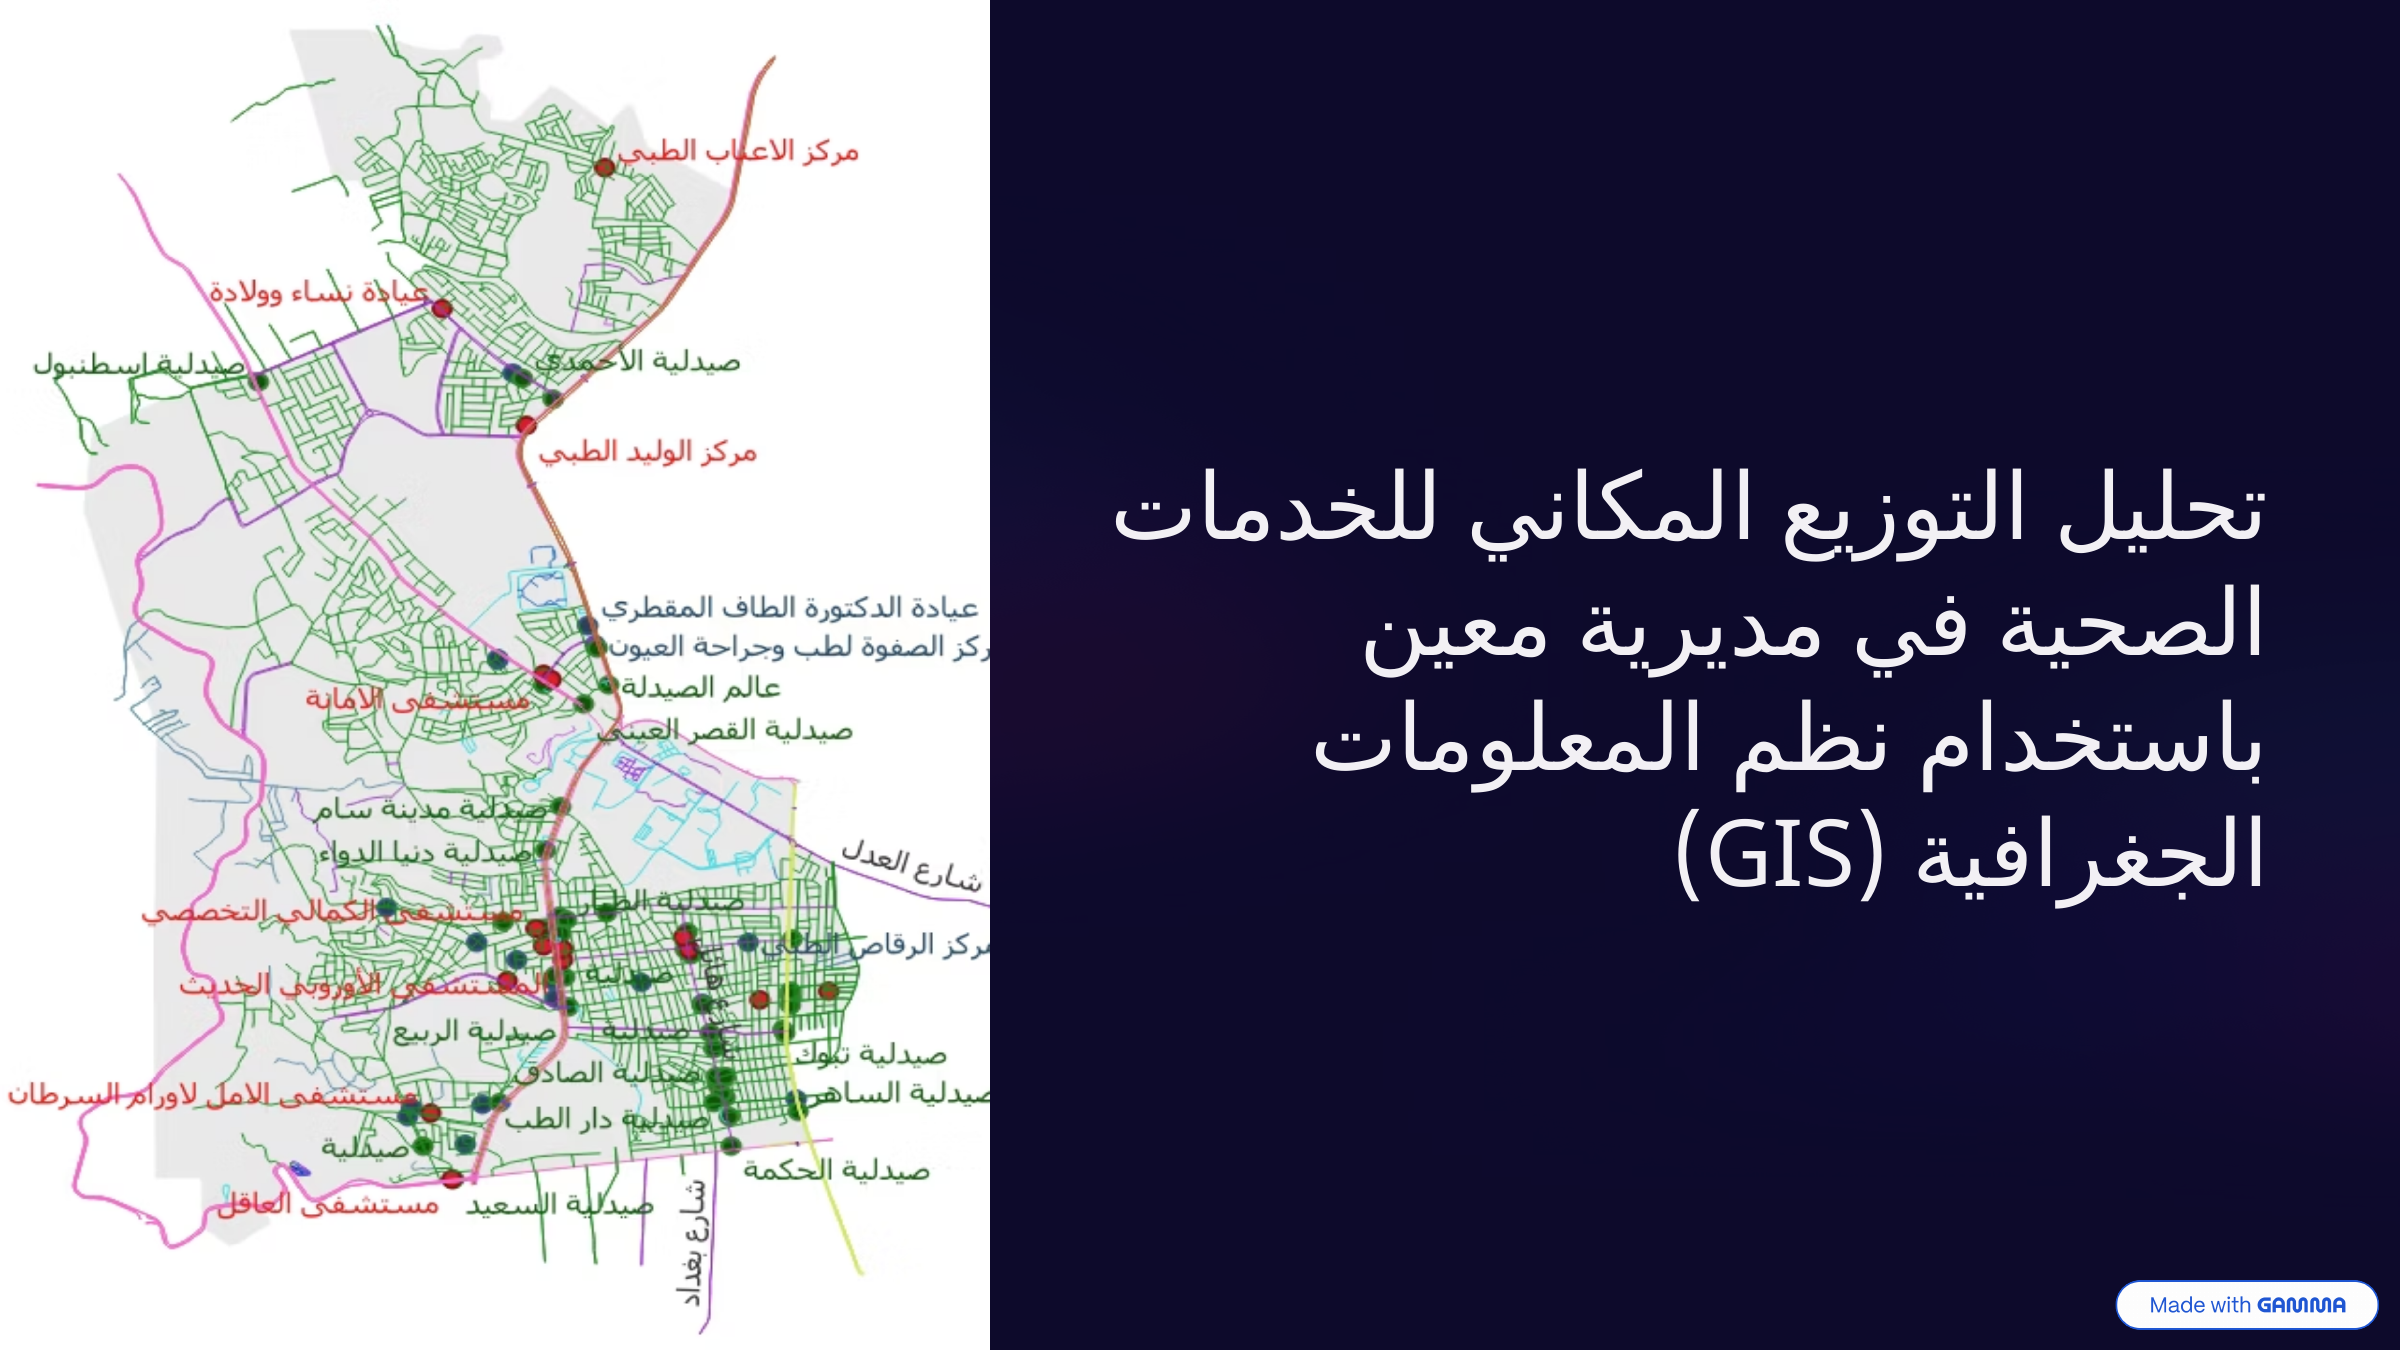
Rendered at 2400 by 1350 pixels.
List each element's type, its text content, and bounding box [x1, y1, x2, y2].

picture [0, 0, 990, 1350]
text_box تحليل التوزيع المكاني للخدمات الصحية في مديرية معين باستخدام نظم المعلومات الجغرافية (GIS) [1030, 442, 2270, 908]
picture [2106, 1271, 2389, 1339]
